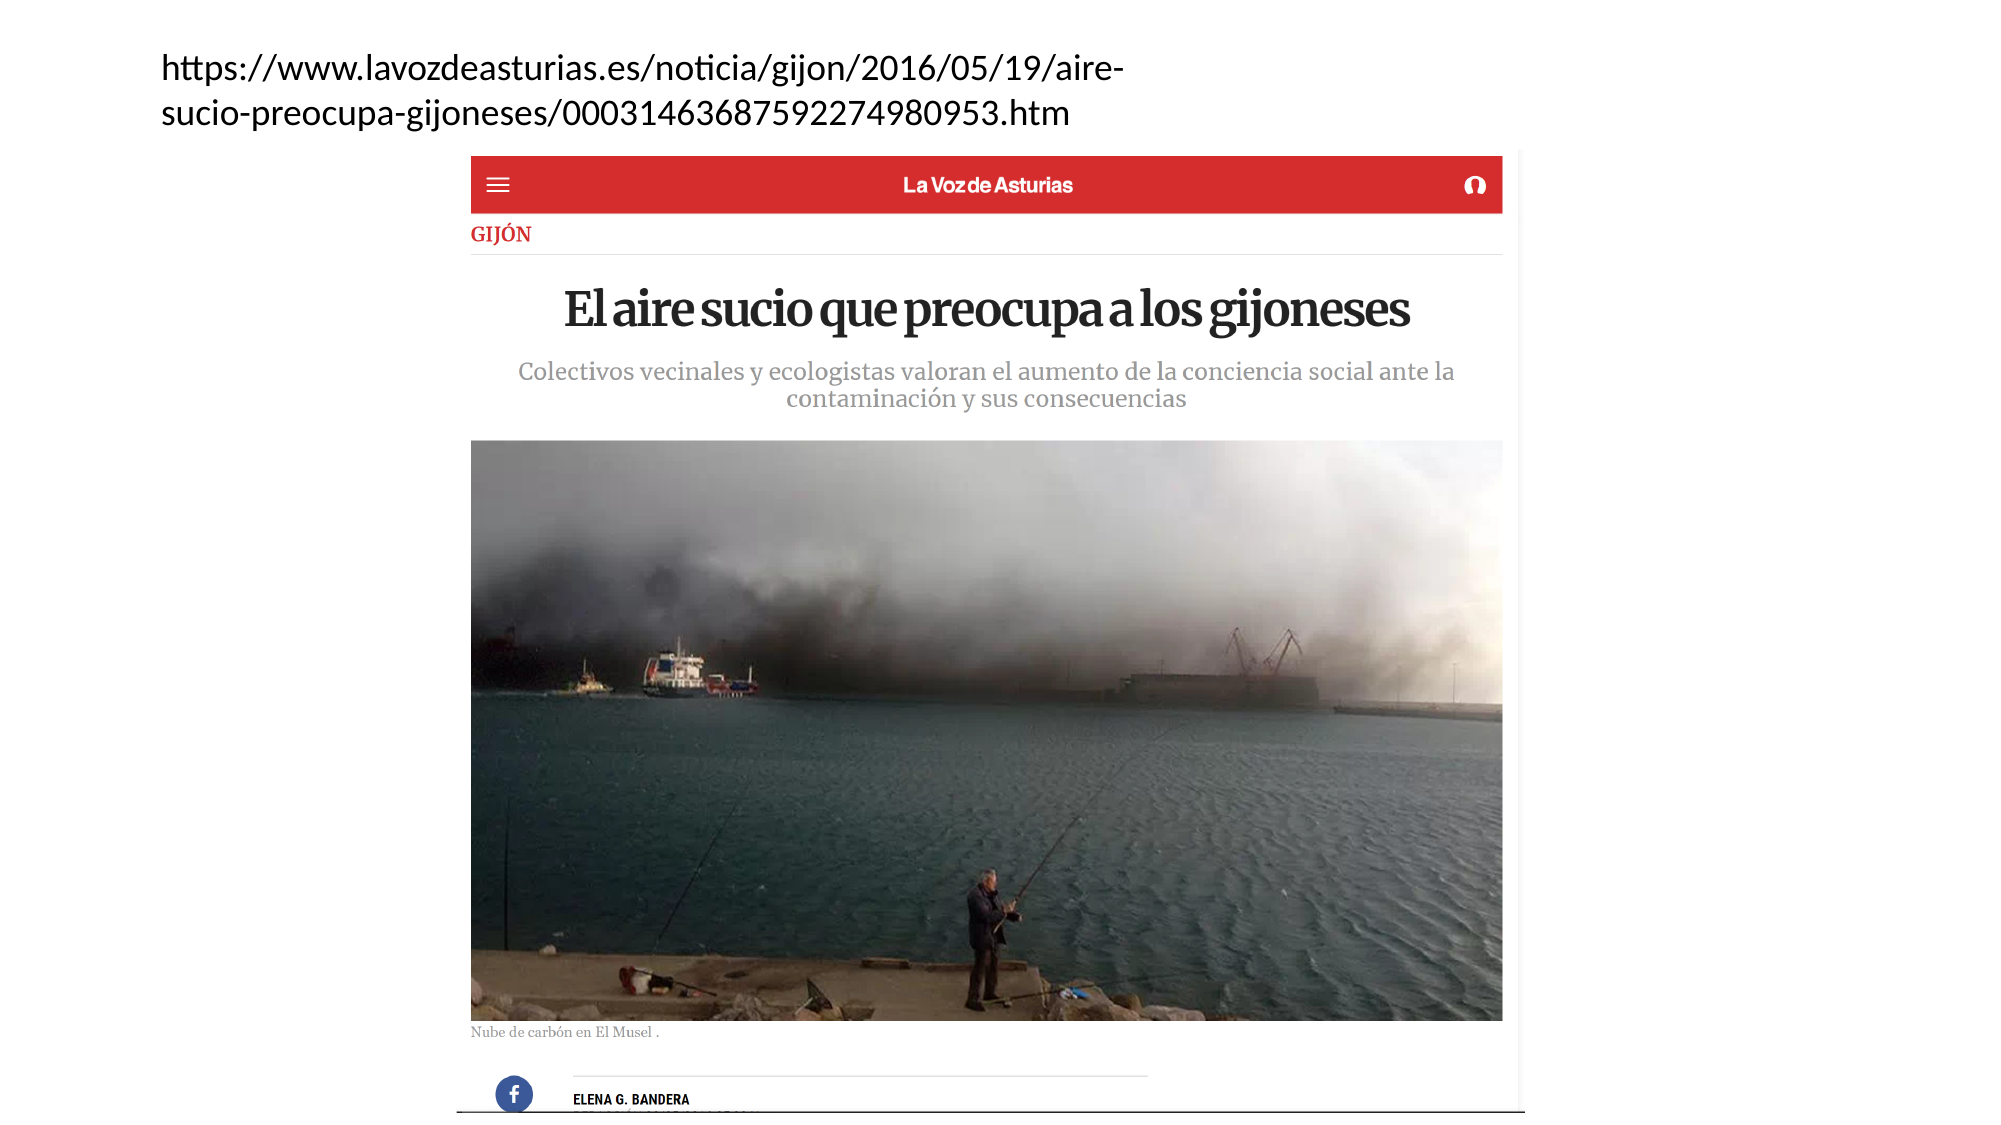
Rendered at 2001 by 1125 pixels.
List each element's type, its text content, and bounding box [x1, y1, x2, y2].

text_box https://www.lavozdeasturias.es/noticia/gijon/2016/05/19/aire-sucio-preocupa-gijoneses/00031463687592274980953.htm [146, 35, 1147, 140]
picture [456, 149, 1525, 1113]
